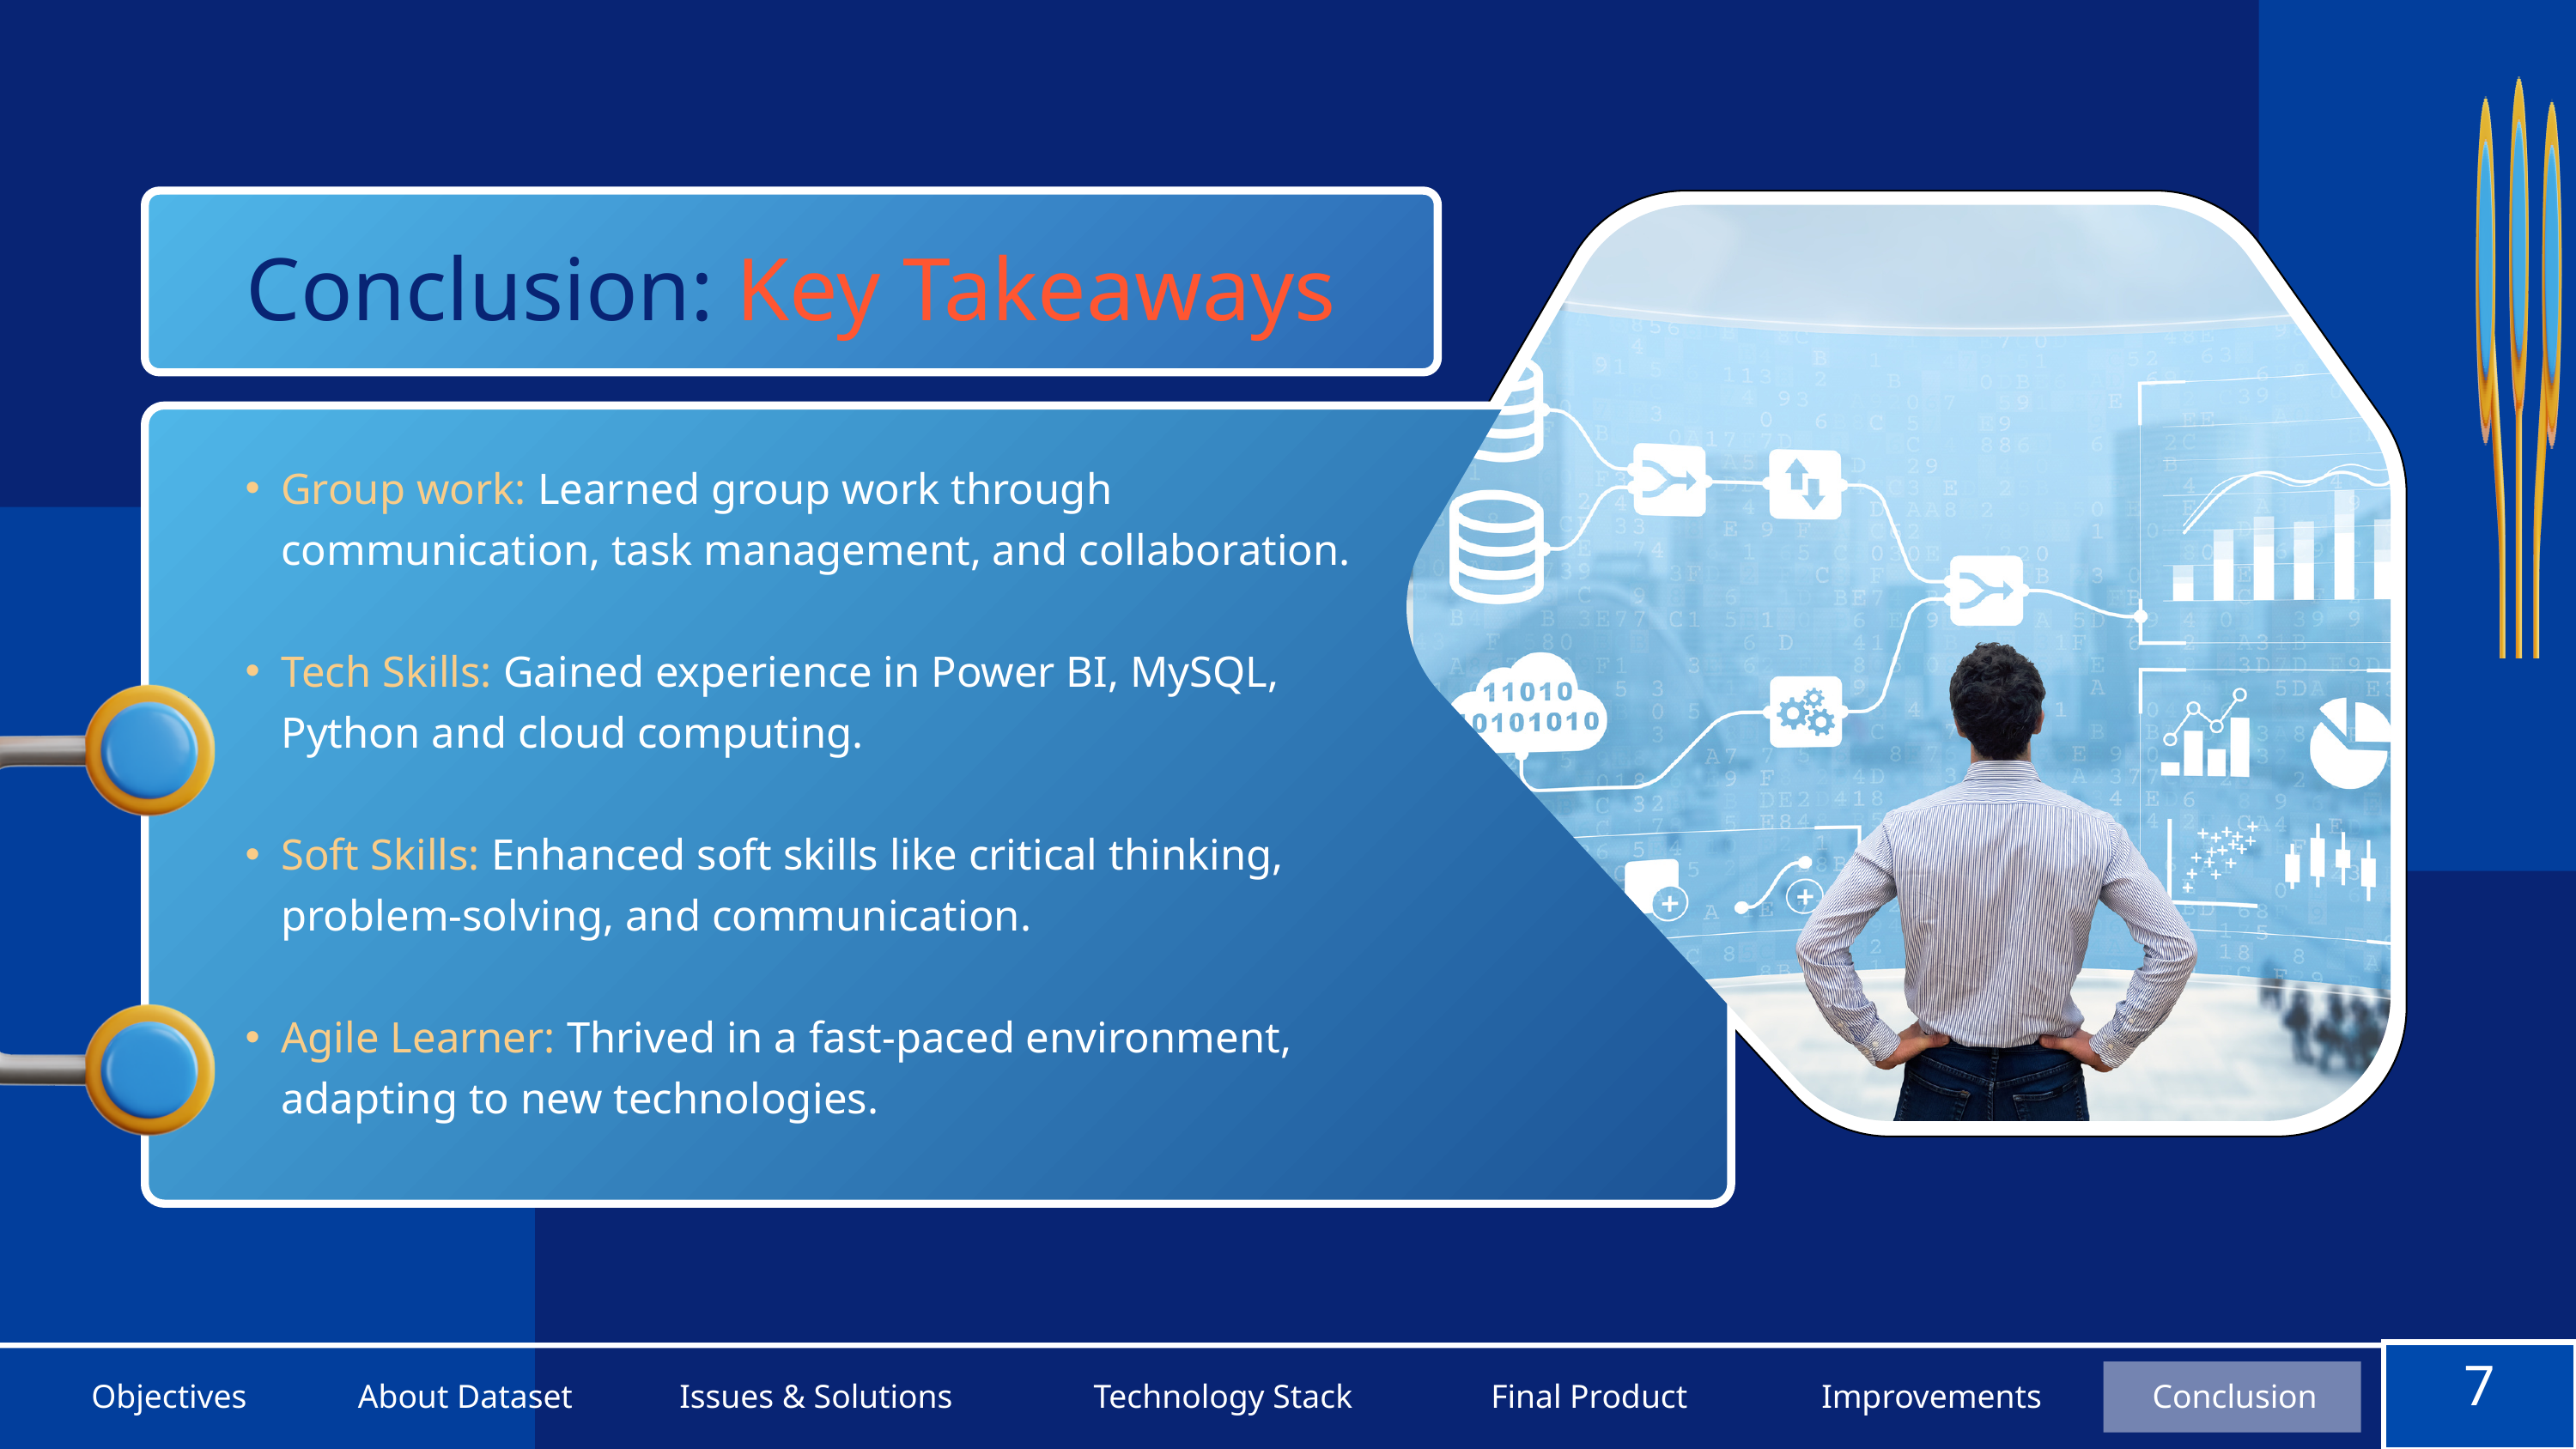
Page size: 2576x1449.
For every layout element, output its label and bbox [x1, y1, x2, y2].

text_box [1438, 190, 2408, 1137]
text_box [2103, 1361, 2361, 1433]
text_box [1390, 379, 1401, 403]
text_box [1406, 204, 2391, 1122]
text_box [144, 405, 1732, 1204]
text_box [0, 0, 2576, 1449]
text_box [2383, 1342, 2576, 1449]
text_box [144, 190, 1438, 373]
